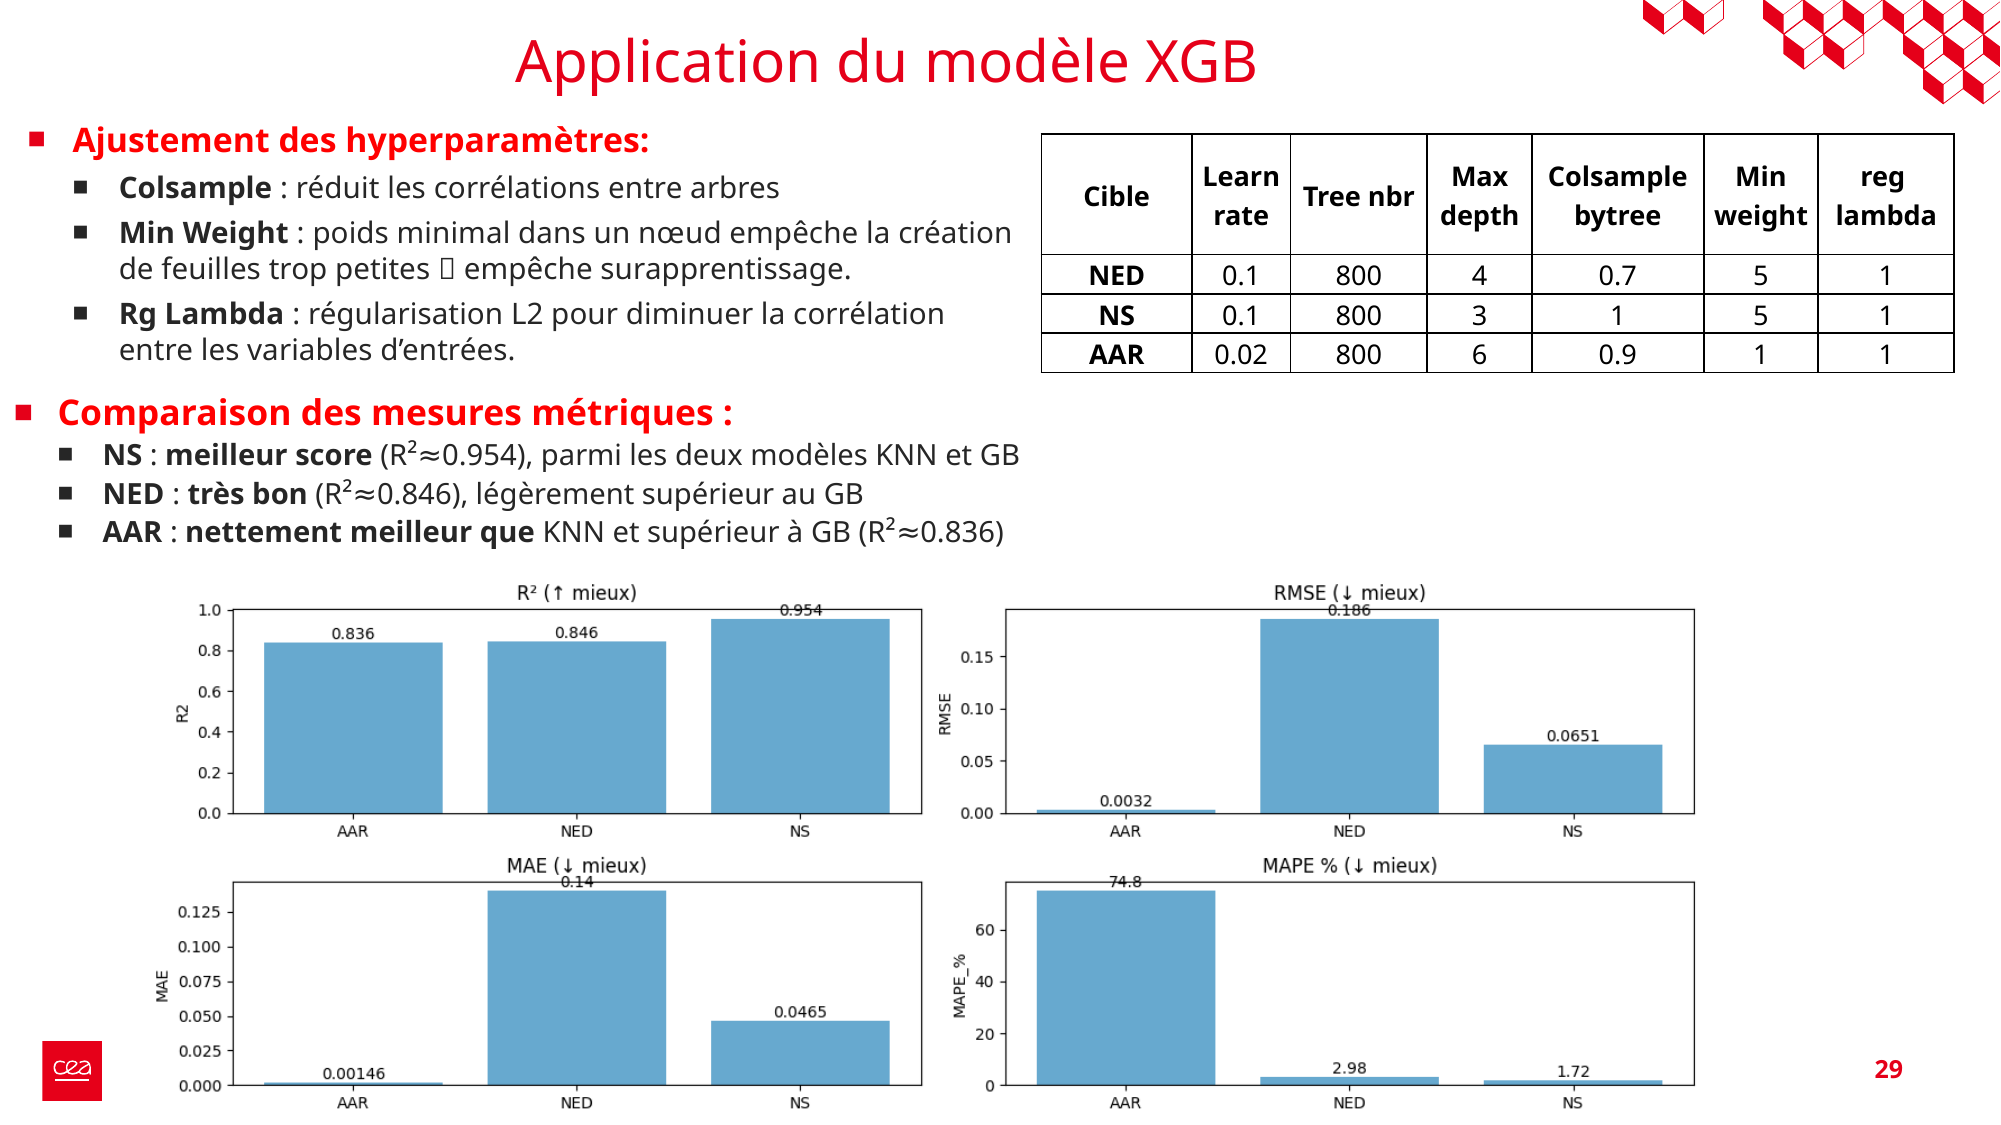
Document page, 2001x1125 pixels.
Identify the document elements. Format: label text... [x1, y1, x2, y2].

table_header reg lambda [1819, 135, 1953, 254]
table_cell AAR [1042, 334, 1191, 372]
table_cell 1 [1705, 334, 1817, 372]
table_cell 0.1 [1193, 295, 1290, 332]
table_cell 6 [1428, 334, 1531, 372]
table_cell 1 [1819, 334, 1953, 372]
table_cell 4 [1428, 255, 1531, 293]
text_box Application du modèle XGB [27, 24, 1746, 111]
table_cell 5 [1705, 255, 1817, 293]
table_cell 0.7 [1533, 255, 1703, 293]
table_header Cible [1042, 135, 1191, 254]
table_header Min weight [1705, 135, 1817, 254]
table_cell 0.02 [1193, 334, 1290, 372]
table_cell 1 [1533, 295, 1703, 332]
table_cell 5 [1705, 295, 1817, 332]
slide_number 29 [1804, 1040, 1919, 1101]
table_cell 0.1 [1193, 255, 1290, 293]
table_cell 3 [1428, 295, 1531, 332]
text_box Comparaison des mesures métriques : NS : meilleur score (R²≈0.954), parmi les deux modèles KNN et GB NED : très bon (R²≈0.846), légèrement supérieur au GB AAR : nettement meilleur que KNN et supérieur à GB (R²≈0.836) [13, 382, 1319, 564]
table_cell 800 [1291, 295, 1426, 332]
table_cell 800 [1291, 334, 1426, 372]
table_header Tree nbr [1291, 135, 1426, 254]
picture [144, 573, 1704, 1123]
table_header Max depth [1428, 135, 1531, 254]
table_cell 800 [1291, 255, 1426, 293]
text_box Ajustement des hyperparamètres: Colsample : réduit les corrélations entre arbres Min Weight : poids minimal dans un nœud empêche la création de feuilles trop petites  empêche surapprentissage. Rg Lambda : régularisation L2 pour diminuer la corrélation entre les variables d’entrées. [27, 110, 1026, 374]
table_header Learn rate [1193, 135, 1290, 254]
table_cell 1 [1819, 295, 1953, 332]
table_header Colsample bytree [1533, 135, 1703, 254]
table_cell 0.9 [1533, 334, 1703, 372]
table_cell NS [1042, 295, 1191, 332]
table_cell NED [1042, 255, 1191, 293]
table_cell 1 [1819, 255, 1953, 293]
